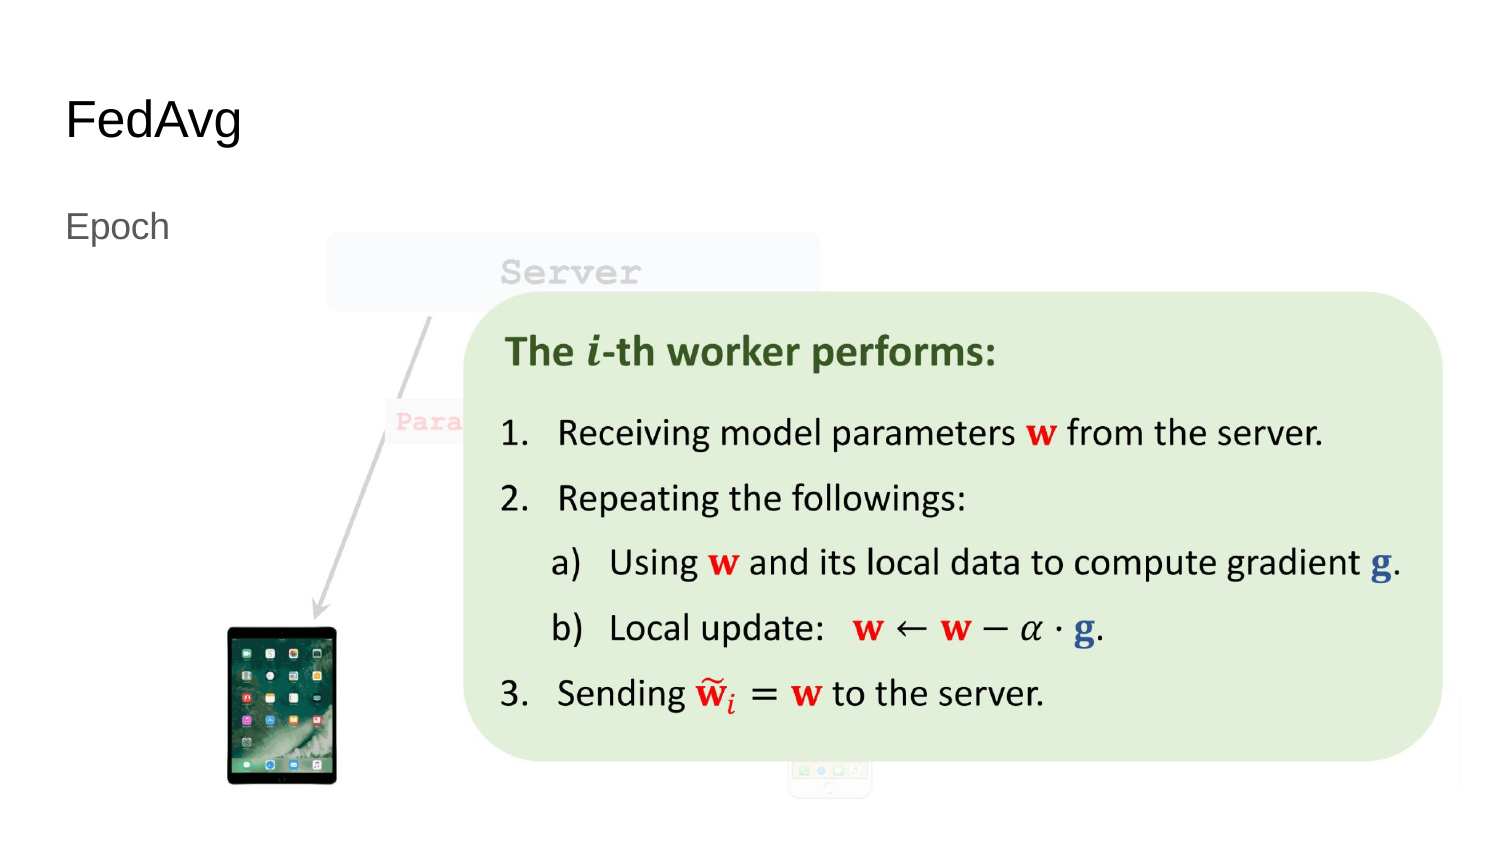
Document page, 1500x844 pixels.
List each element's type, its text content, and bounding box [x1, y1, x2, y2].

title FedAvg [63, 82, 1238, 227]
text_box Epoch [63, 199, 174, 247]
picture [224, 231, 1461, 804]
